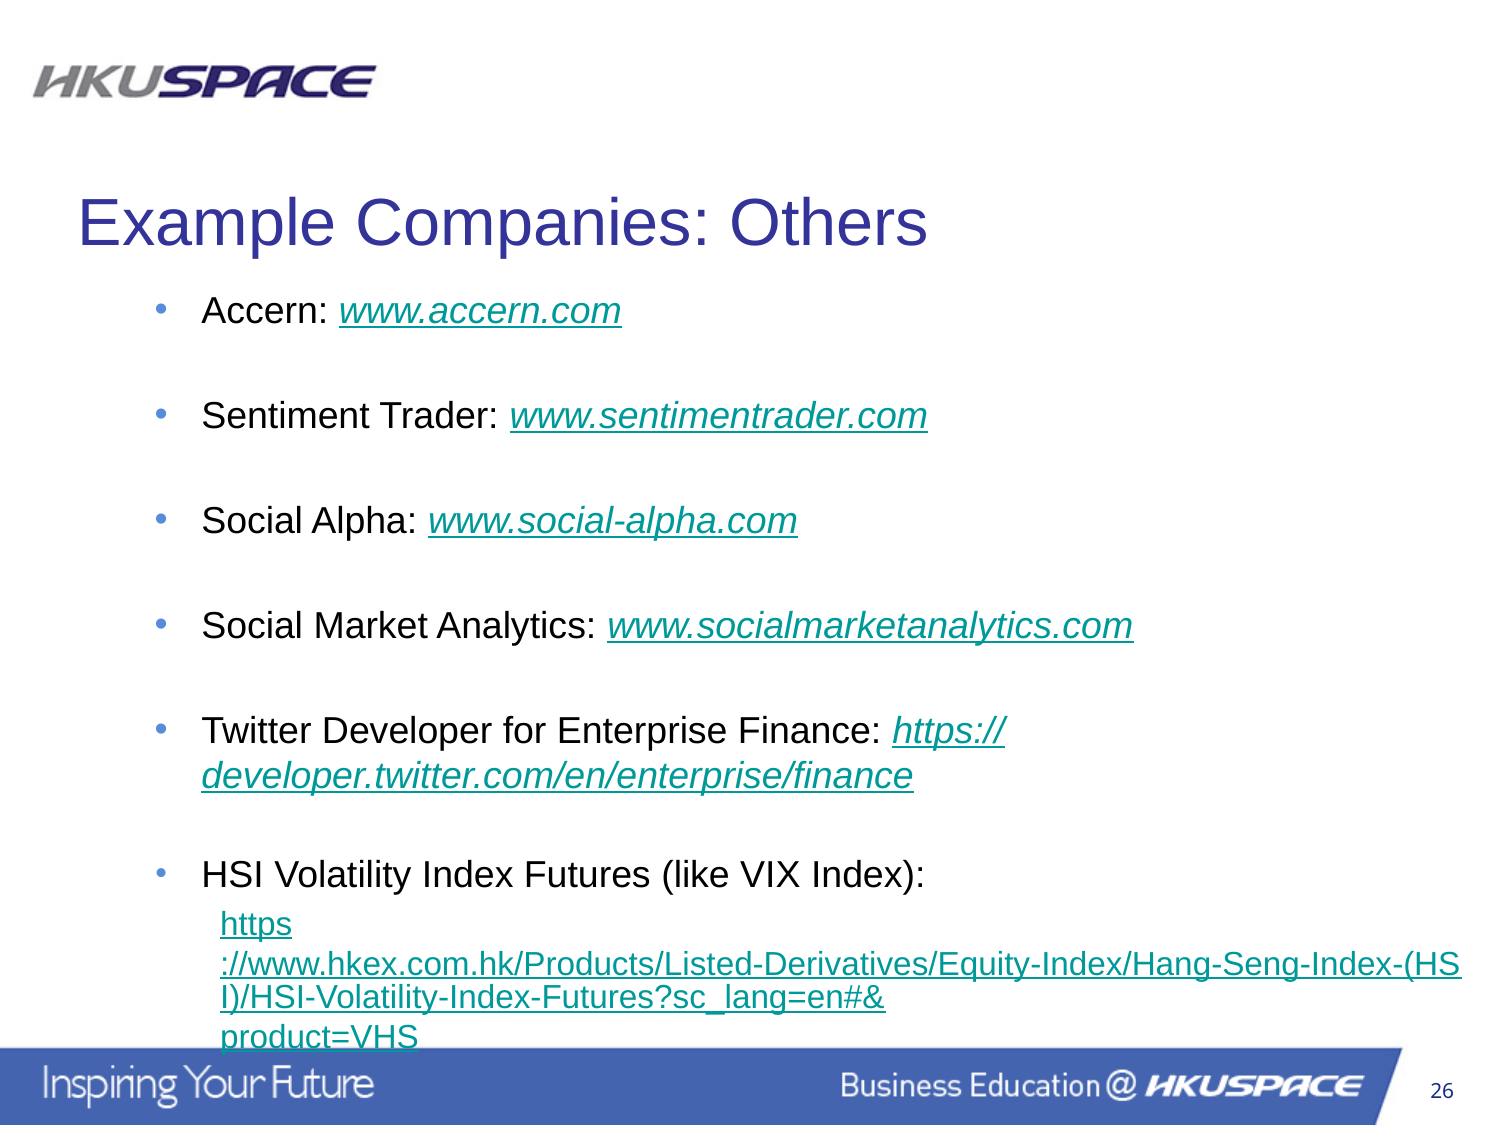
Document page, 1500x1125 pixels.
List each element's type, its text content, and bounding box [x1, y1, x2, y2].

text_box Accern: www.accern.com Sentiment Trader: www.sentimentrader.com Social Alpha: www.social-alpha.com Social Market Analytics: www.socialmarketanalytics.com Twitter Developer for Enterprise Finance: https://developer.twitter.com/en/enterprise/finance HSI Volatility Index Futures (like VIX Index): https://www.hkex.com.hk/Products/Listed-Derivatives/Equity-Index/Hang-Seng-Index-(HSI)/HSI-Volatility-Index-Futures?sc_lang=en#&product=VHS [64, 278, 1483, 1047]
slide_number 26 [1415, 1070, 1499, 1125]
picture [0, 0, 1500, 1125]
title Example Companies: Others [62, 101, 1388, 266]
